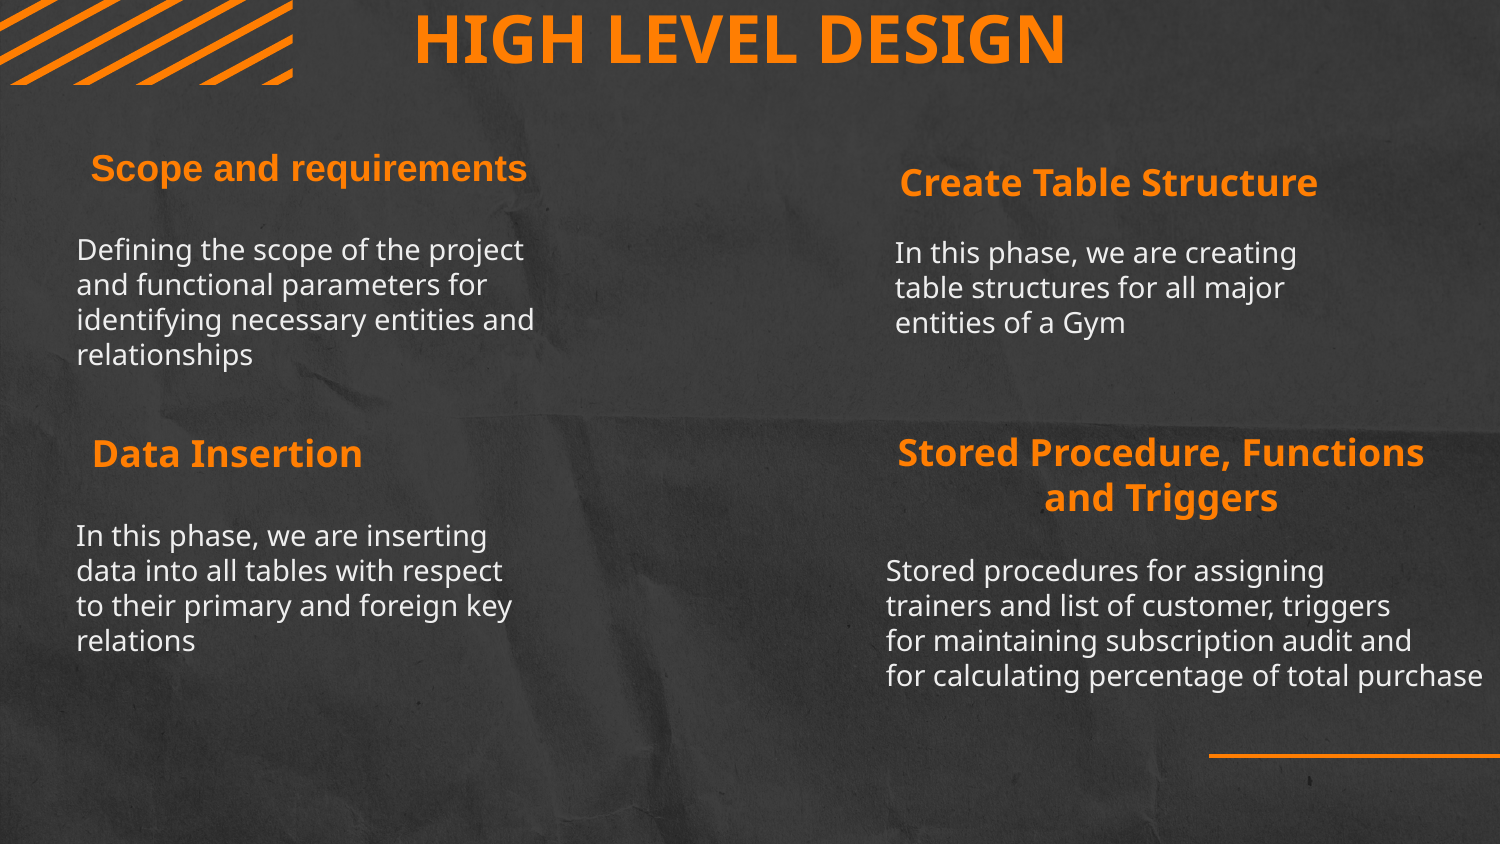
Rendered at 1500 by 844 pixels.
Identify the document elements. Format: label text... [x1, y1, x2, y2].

text_box Defining the scope of the project and functional parameters for identifying necessary entities and relationships [61, 224, 558, 379]
text_box Stored Procedure, Functions and Triggers [874, 413, 1450, 536]
text_box Scope and requirements [75, 136, 544, 224]
title HIGH LEVEL DESIGN [397, 0, 1151, 84]
text_box Stored procedures for assigning trainers and list of customer, triggers for maintaining subscription audit and for calculating percentage of total purchase [871, 545, 1499, 700]
text_box Create Table Structure [884, 143, 1351, 214]
text_box In this phase, we are creating table structures for all major entities of a Gym [880, 227, 1321, 347]
text_box Data Insertion [76, 414, 543, 485]
text_box In this phase, we are inserting data into all tables with respect to their primary and foreign key relations [61, 510, 536, 665]
